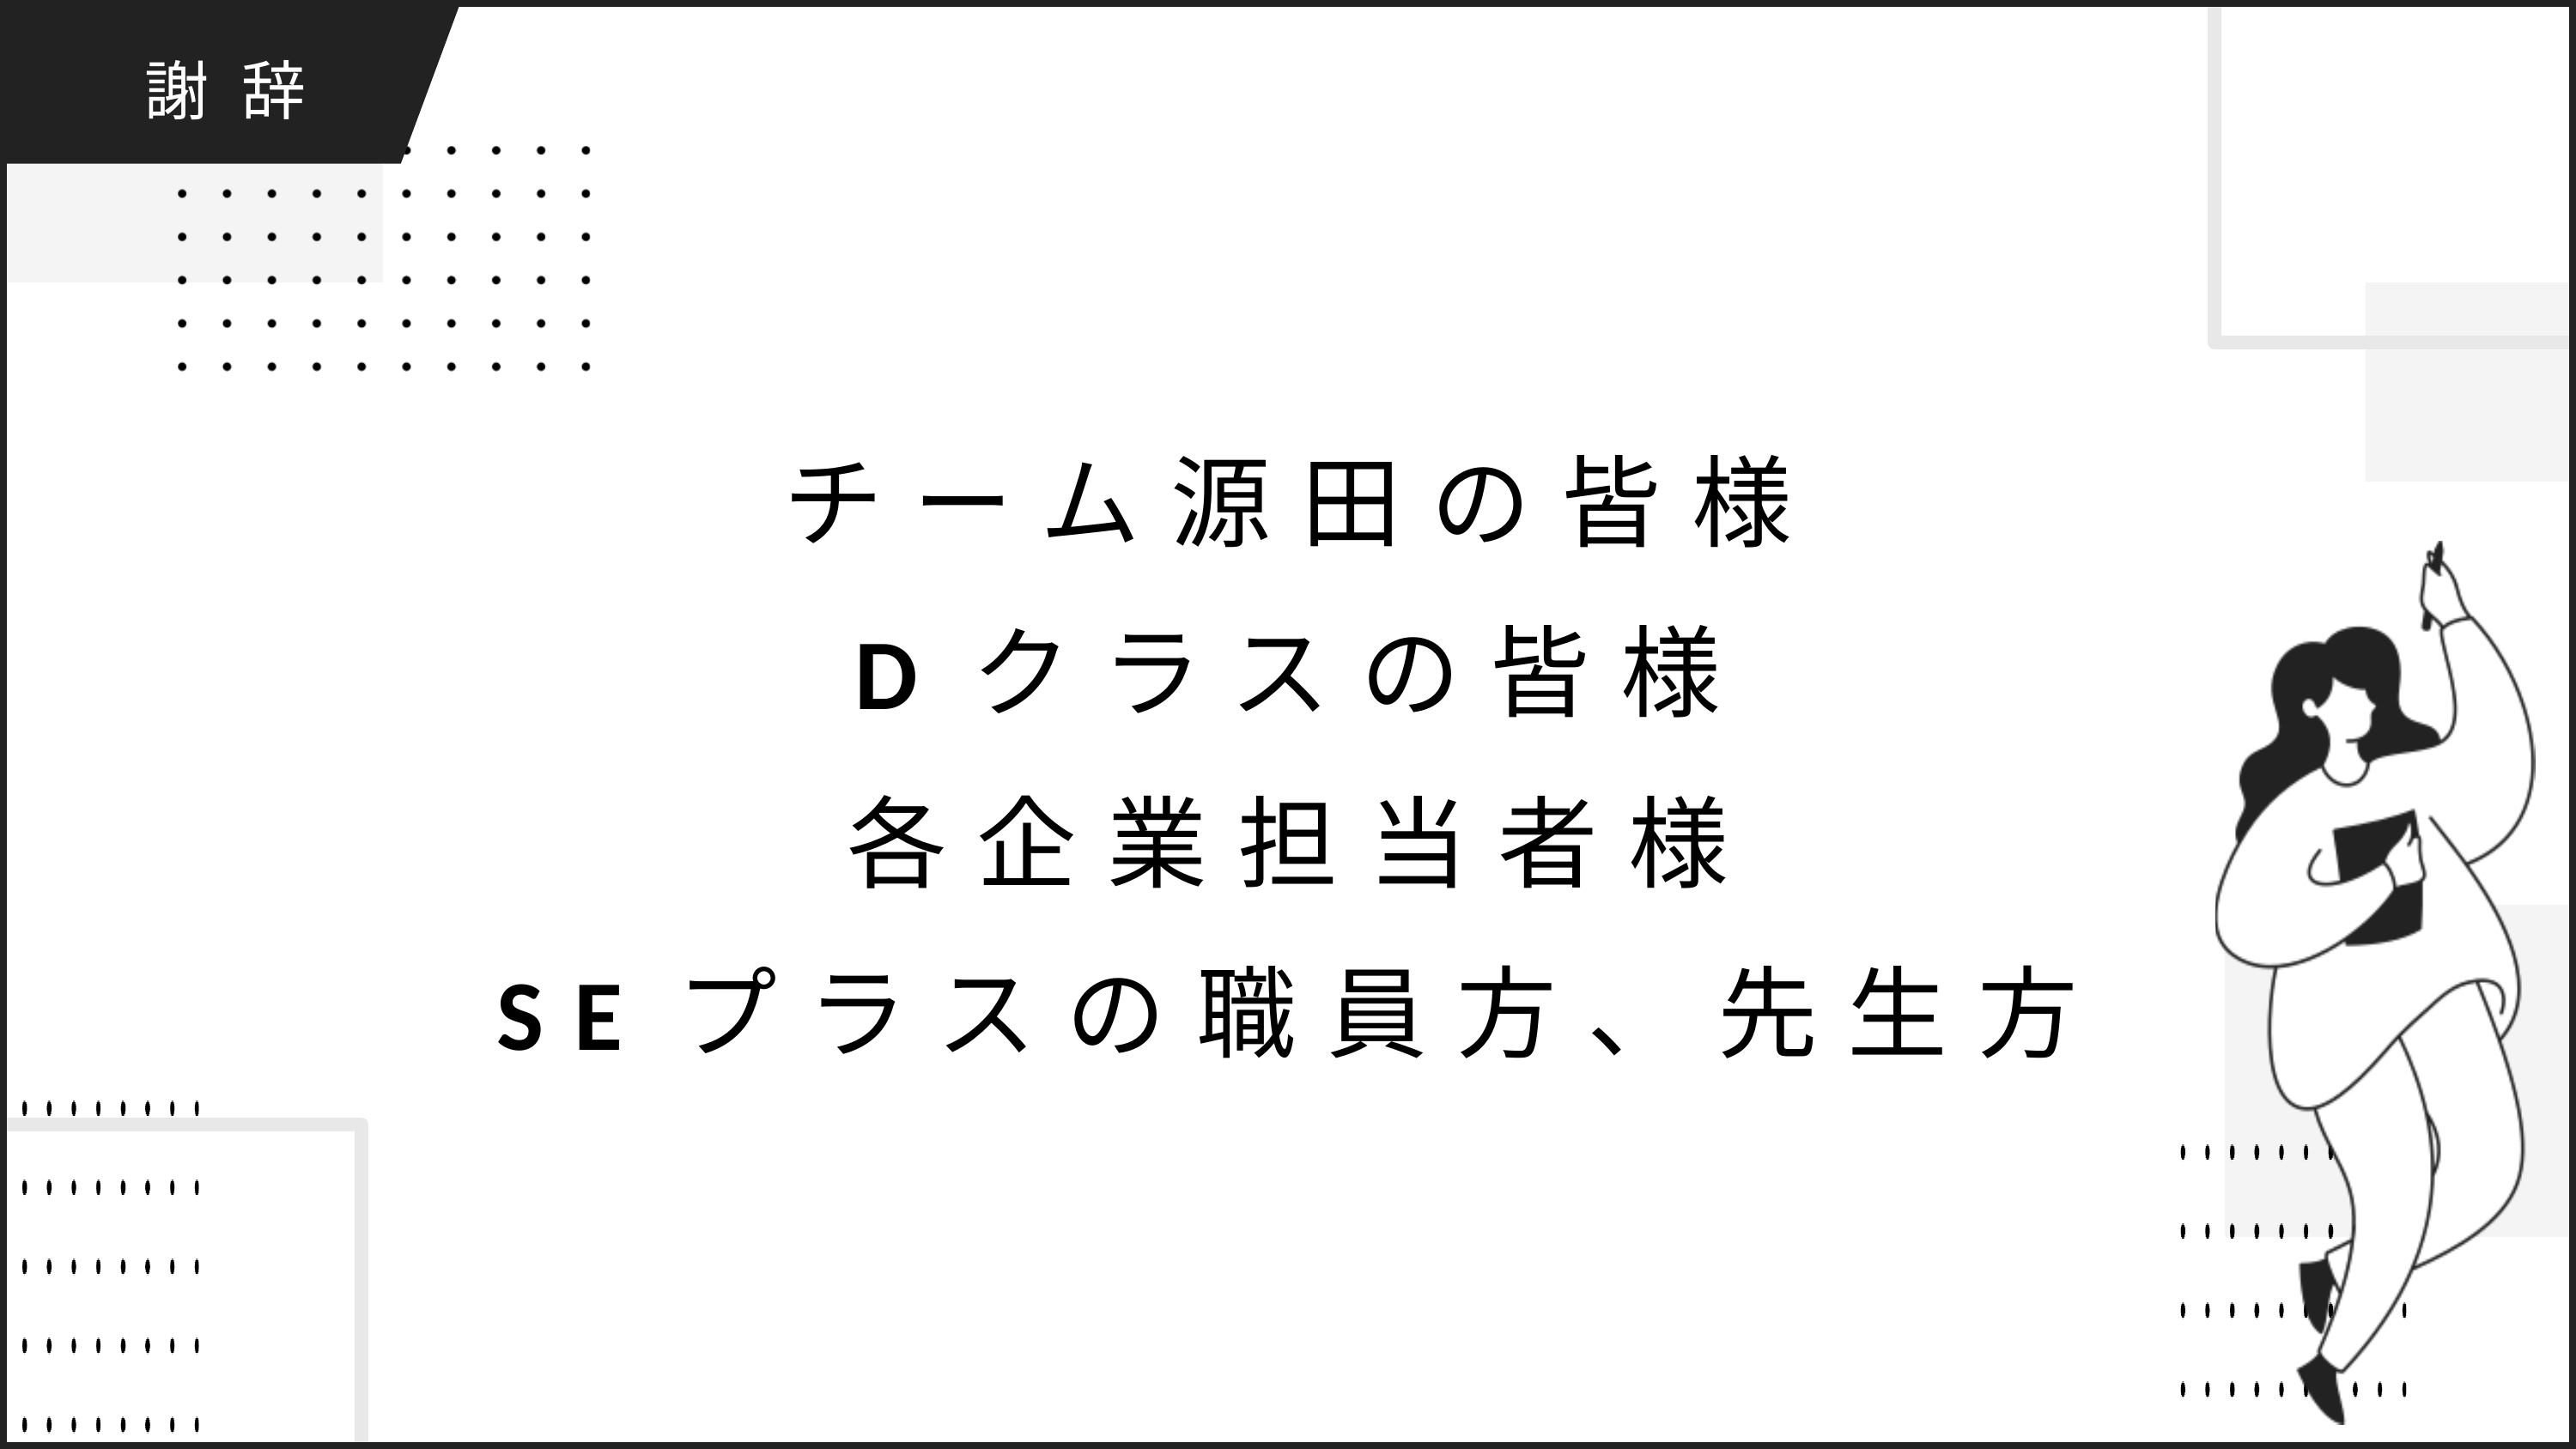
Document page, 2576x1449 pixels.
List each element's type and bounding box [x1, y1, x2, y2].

text_box [0, 0, 2576, 1449]
text_box [0, 0, 462, 164]
